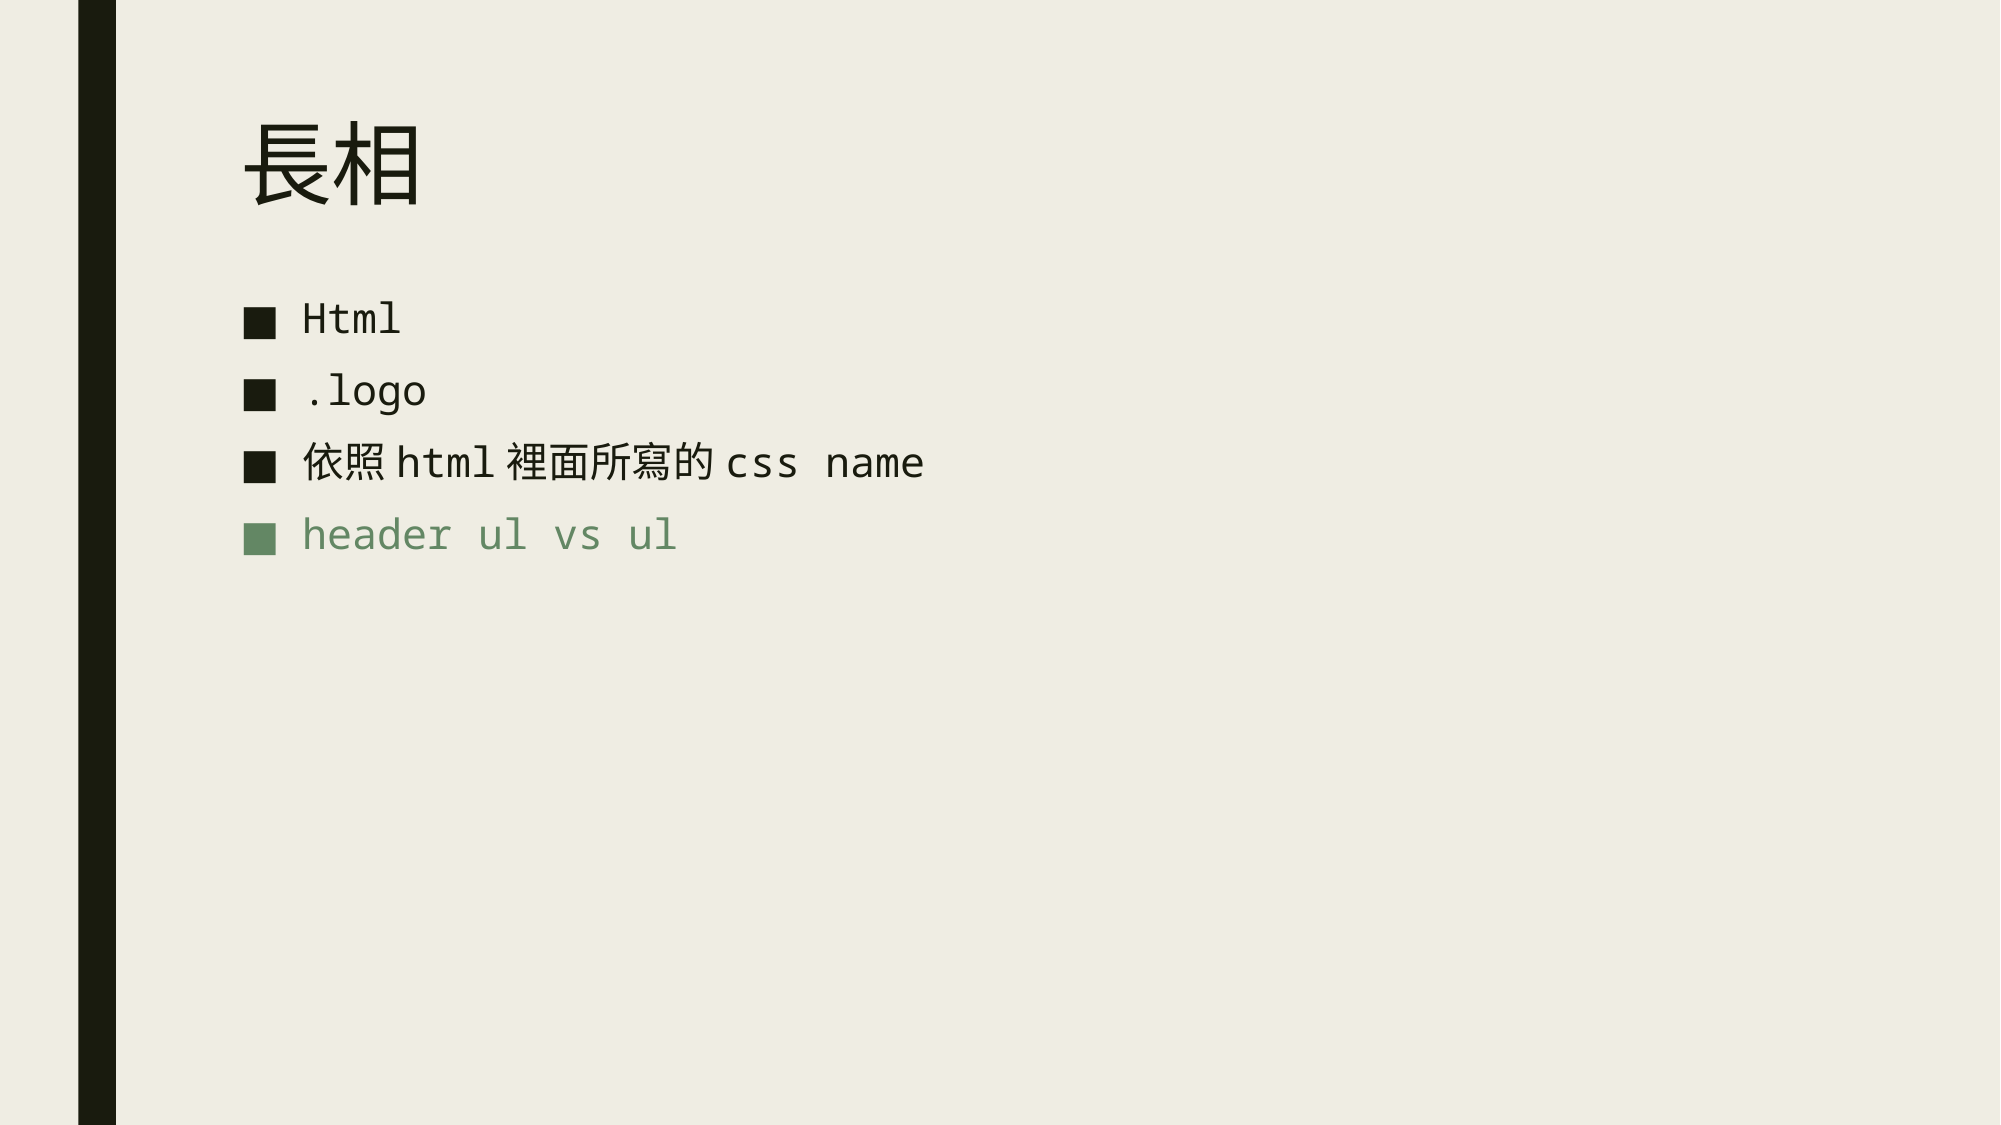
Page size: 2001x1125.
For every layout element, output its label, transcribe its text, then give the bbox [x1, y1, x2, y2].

list Html .logo 依照html裡面所寫的css name header ul vs ul [225, 288, 1800, 876]
title 長相 [225, 112, 1800, 236]
